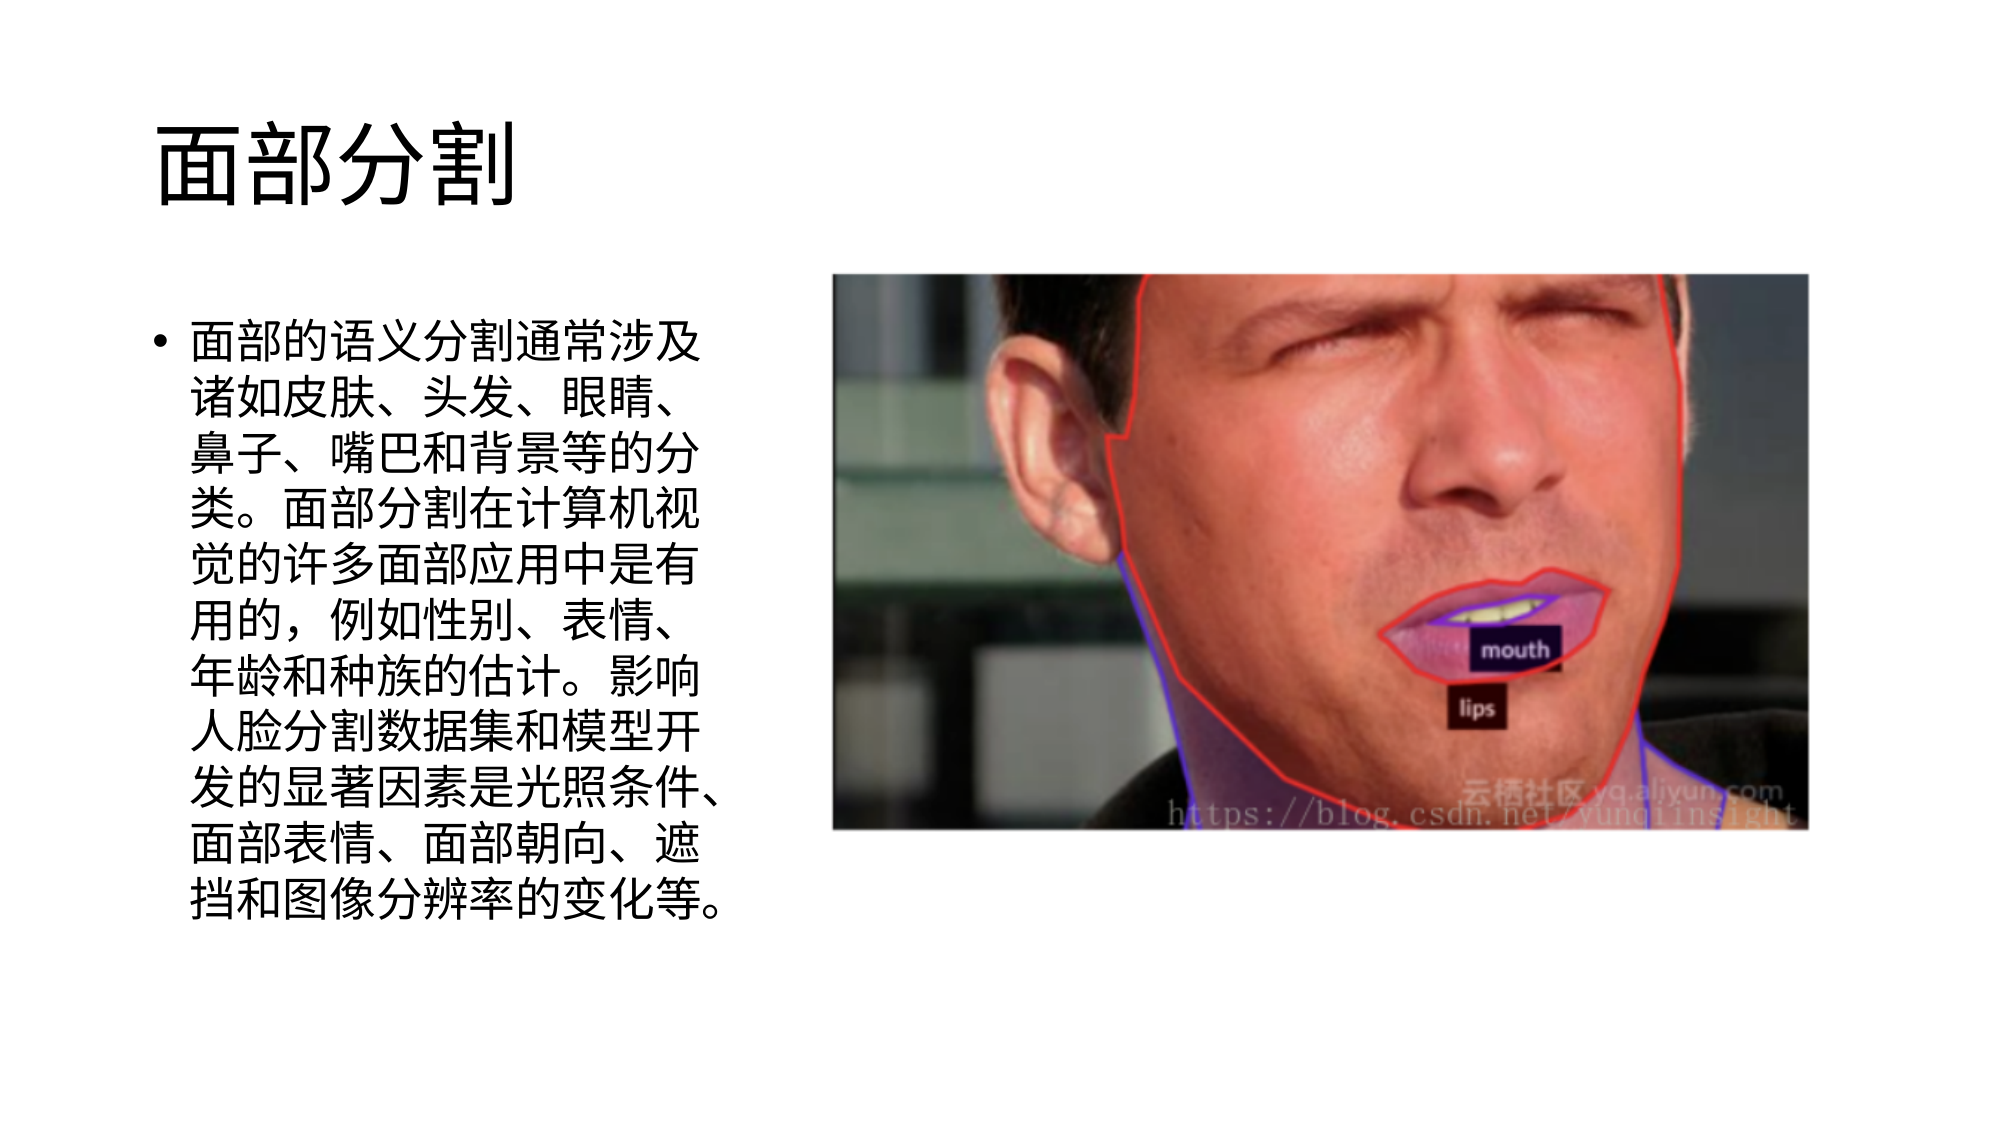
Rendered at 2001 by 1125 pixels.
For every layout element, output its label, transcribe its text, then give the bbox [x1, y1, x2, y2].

title 面部分割 [137, 59, 1863, 278]
picture [820, 252, 1820, 851]
list 面部的语义分割通常涉及诸如皮肤、头发、眼睛、鼻子、嘴巴和背景等的分类。面部分割在计算机视觉的许多面部应用中是有用的，例如性别、表情、年龄和种族的估计。影响人脸分割数据集和模型开发的显著因素是光照条件、面部表情、面部朝向、遮挡和图像分辨率的变化等。 [137, 304, 722, 1014]
